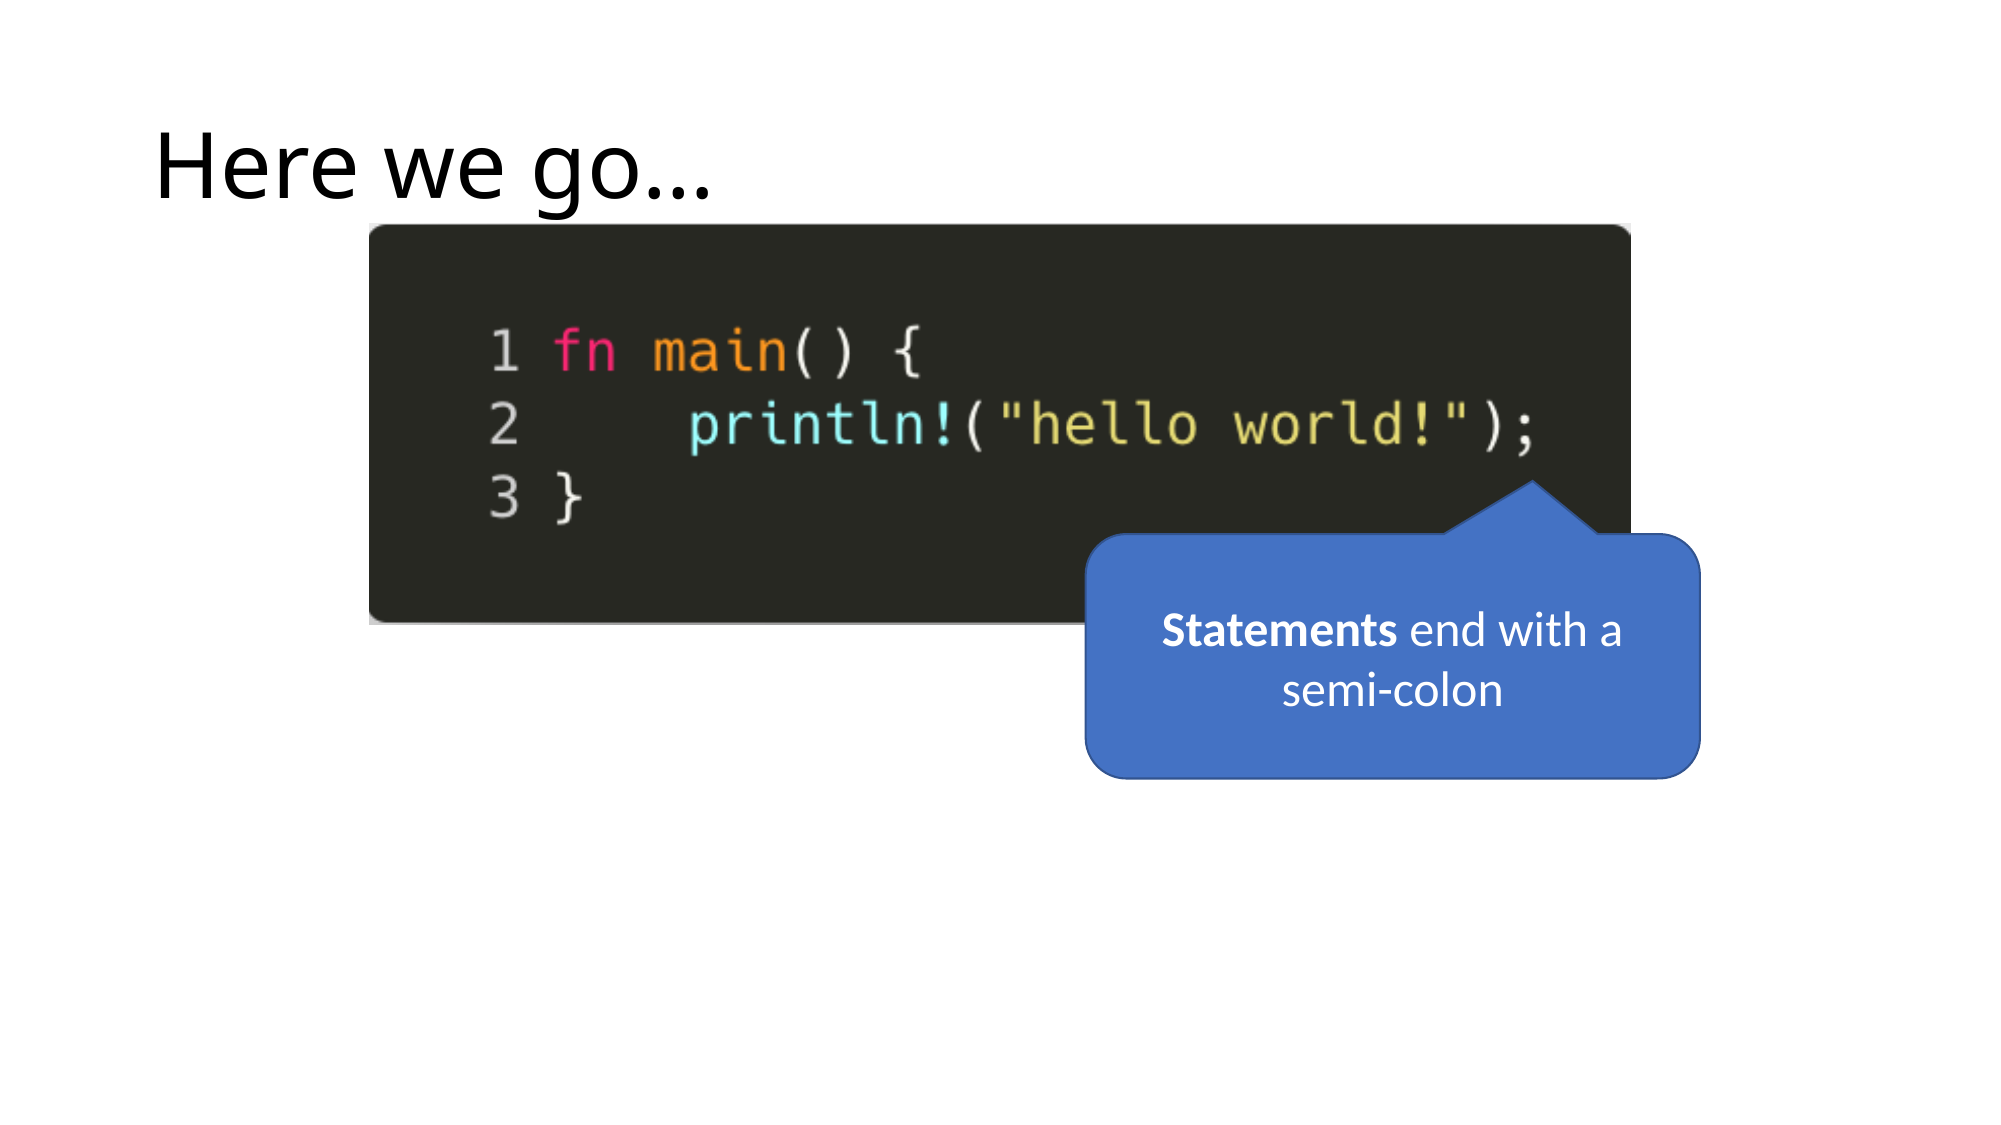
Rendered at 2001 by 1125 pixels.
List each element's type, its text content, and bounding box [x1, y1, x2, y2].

text_box Statements end with a semi-colon [1084, 533, 1701, 780]
picture [369, 223, 1631, 625]
title Here we go… [137, 59, 1863, 278]
